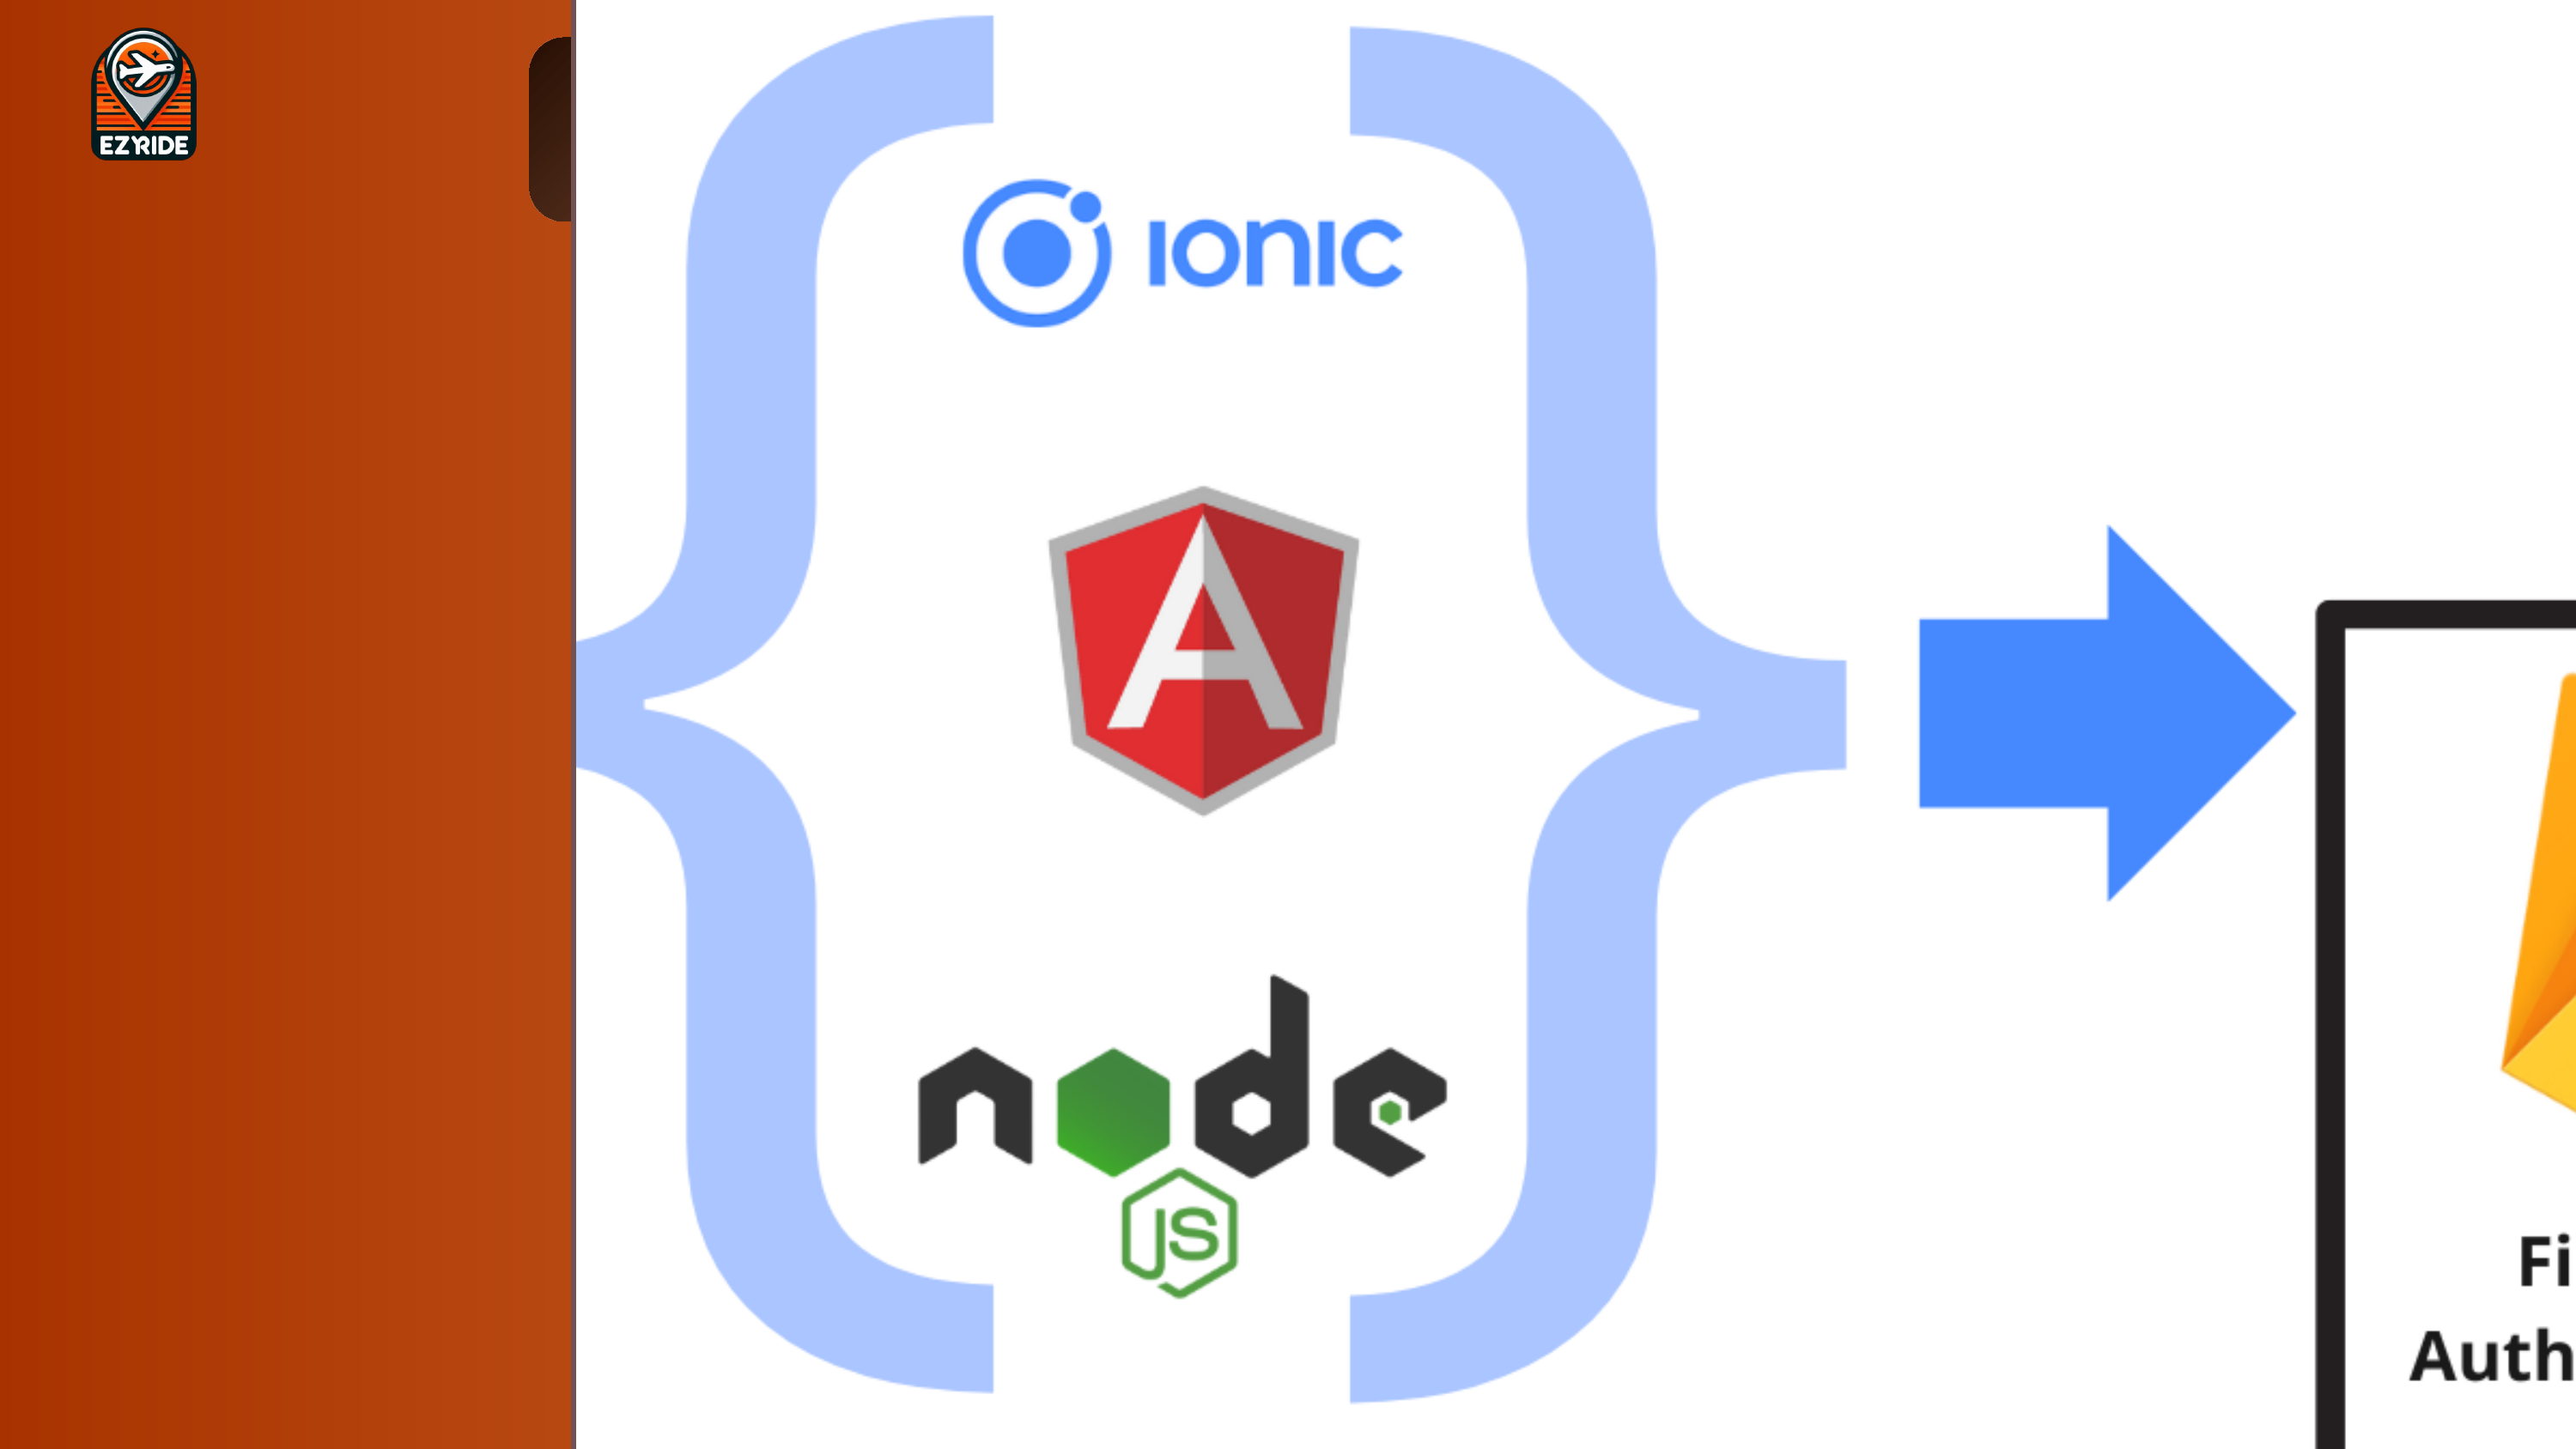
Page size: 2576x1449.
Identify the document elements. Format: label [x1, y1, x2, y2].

text_box [86, 24, 204, 167]
text_box [573, 0, 2576, 1449]
text_box [529, 37, 2047, 221]
